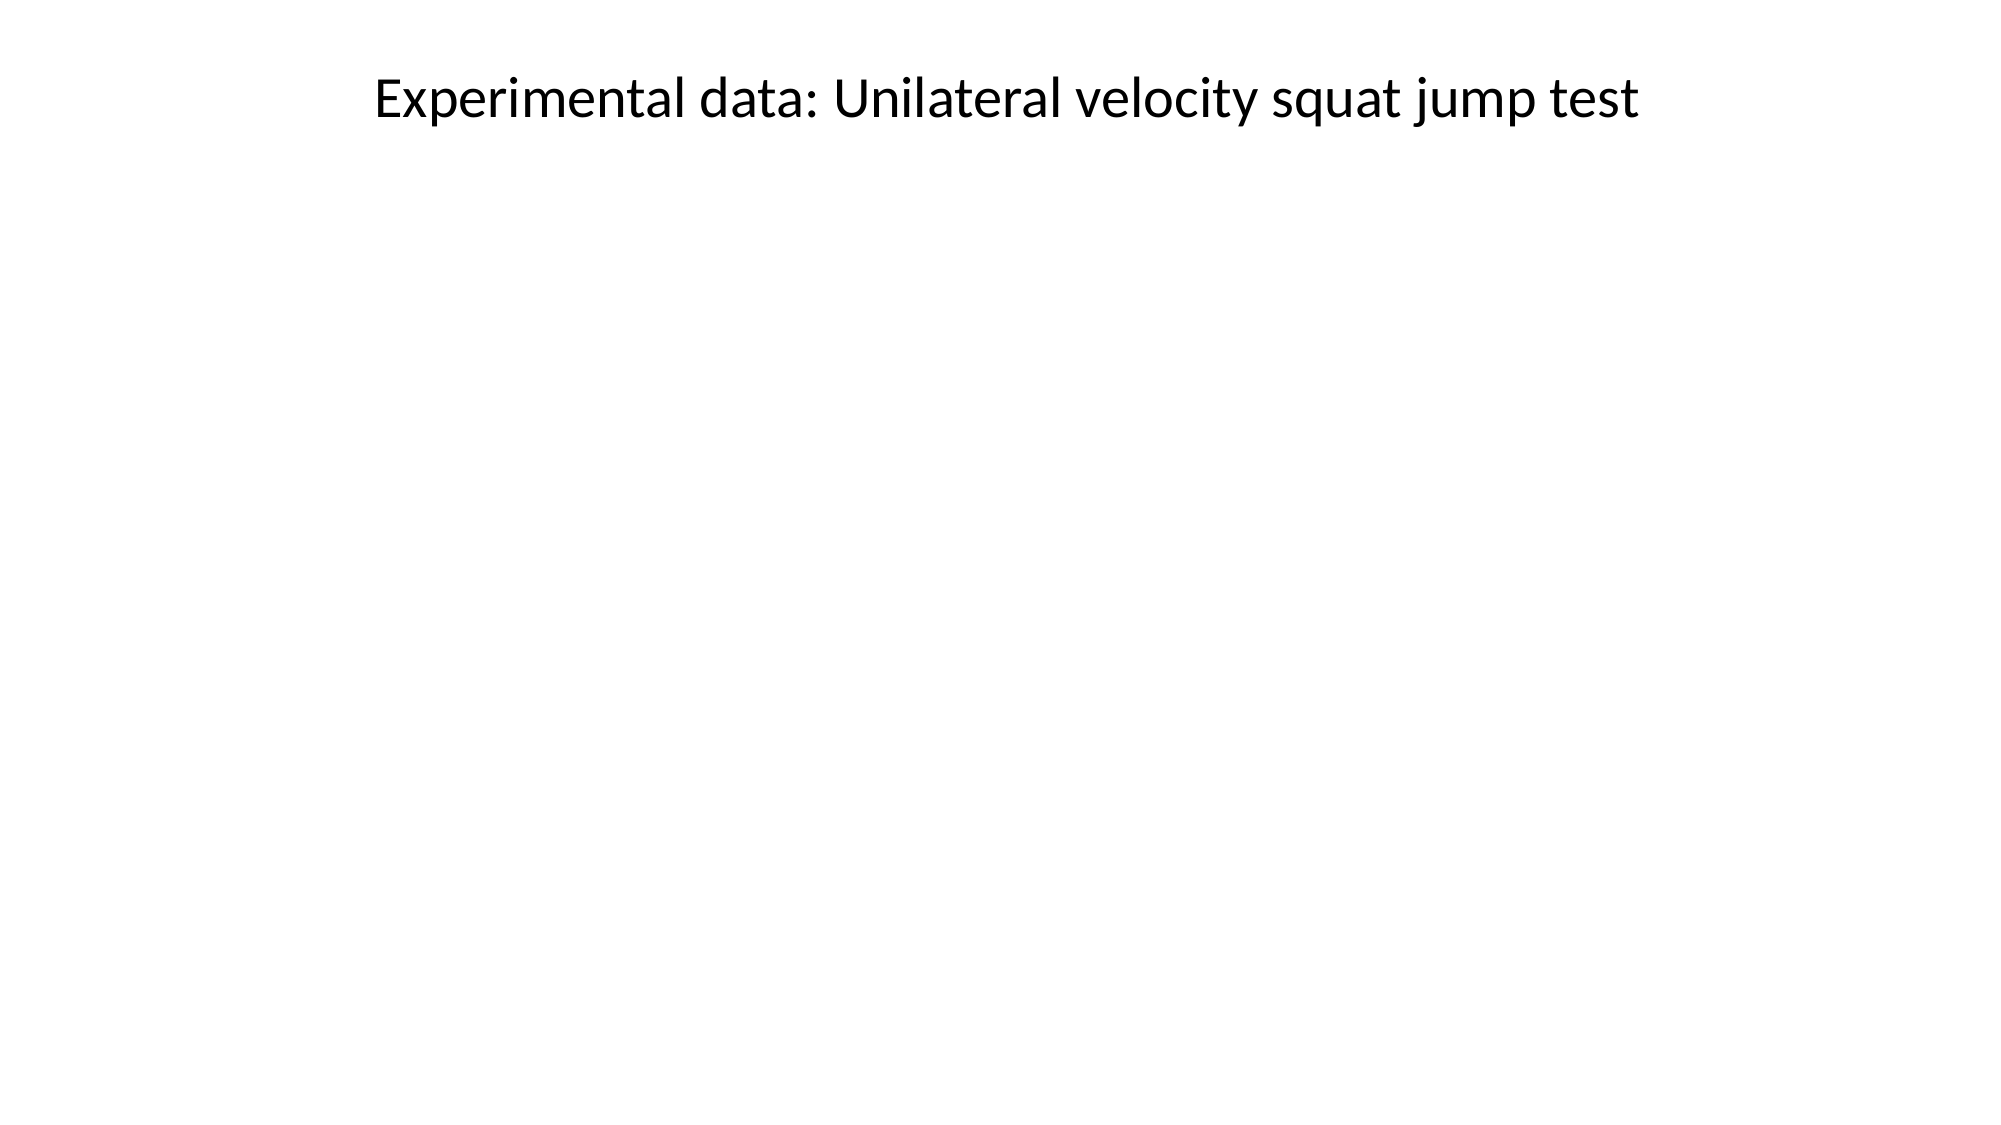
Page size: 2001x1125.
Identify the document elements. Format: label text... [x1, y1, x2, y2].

text_box Experimental data: Unilateral velocity squat jump test [12, 51, 2000, 137]
